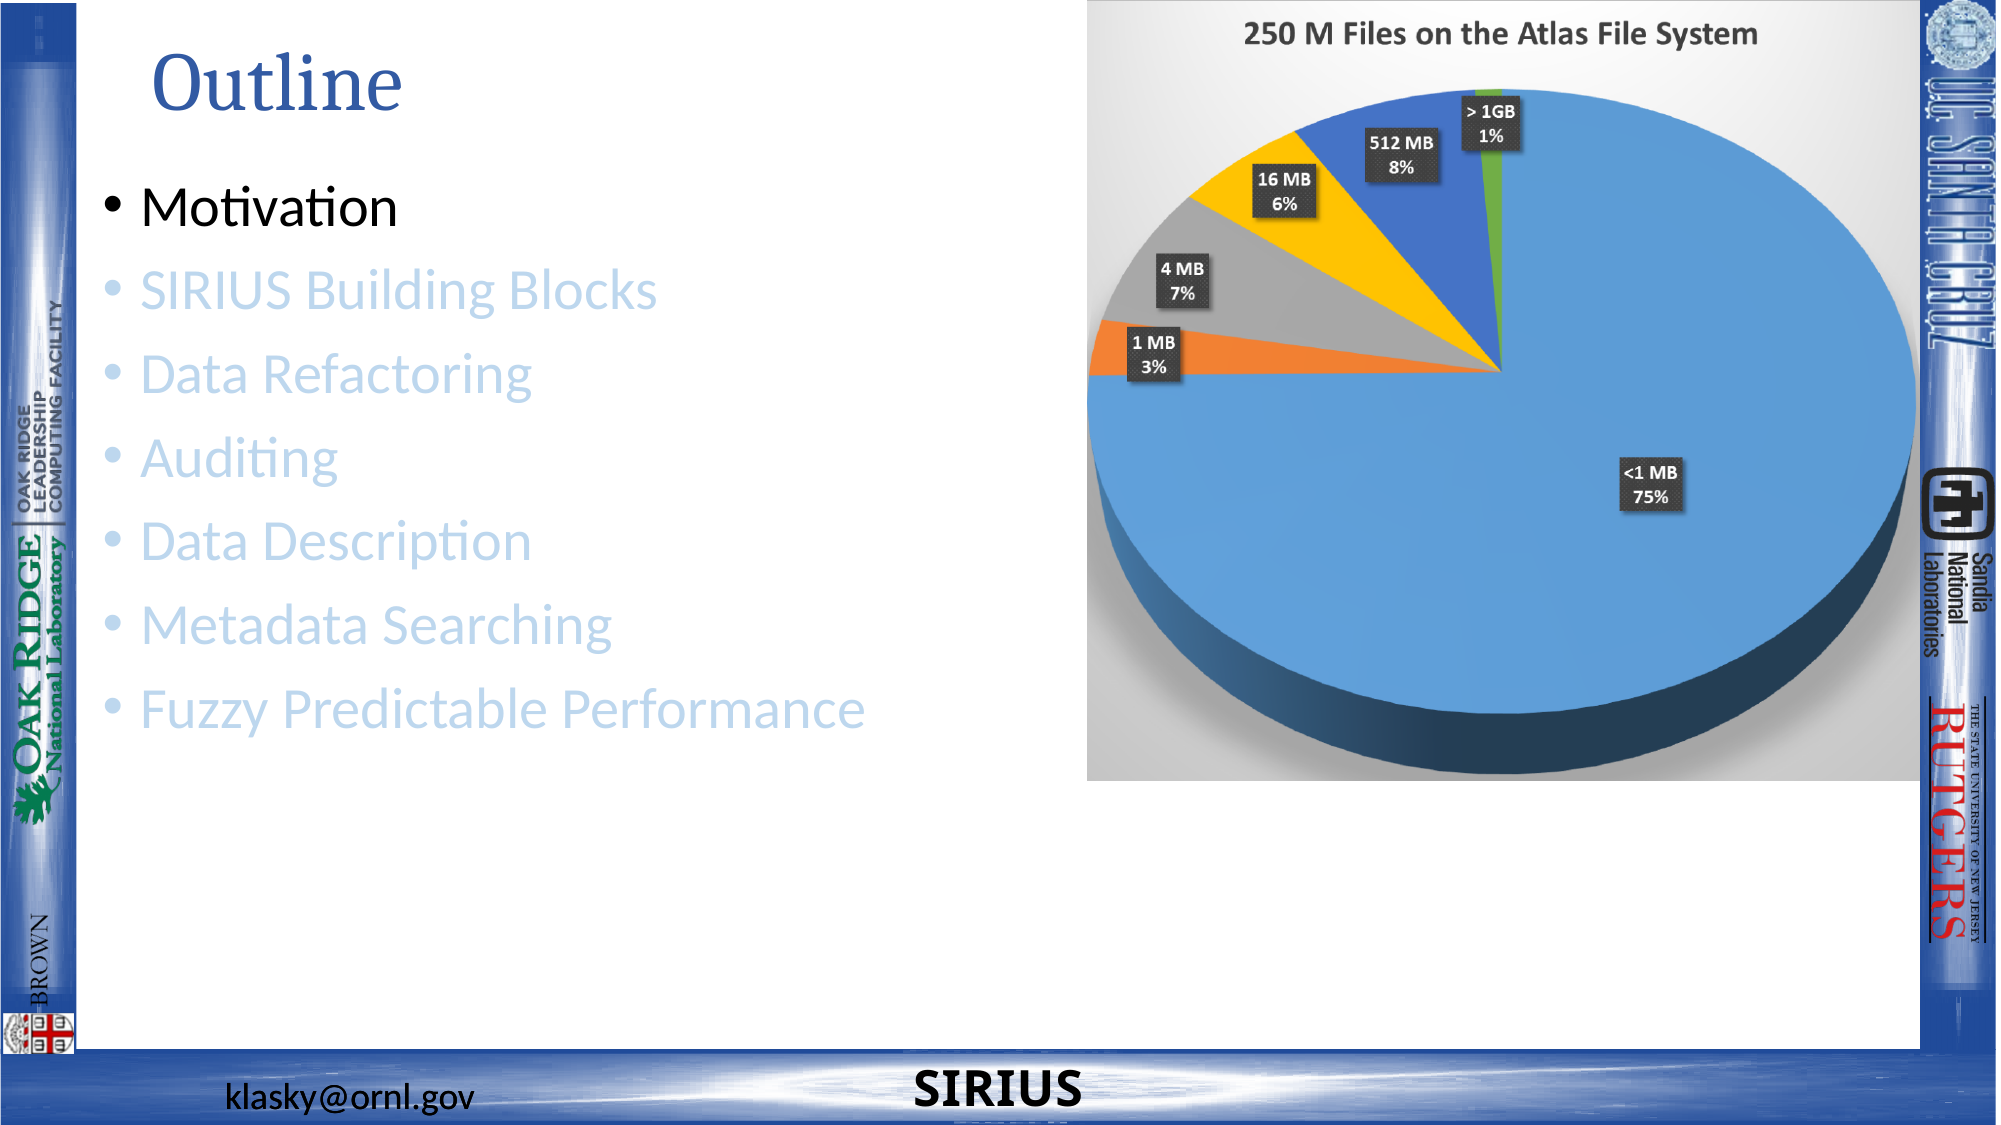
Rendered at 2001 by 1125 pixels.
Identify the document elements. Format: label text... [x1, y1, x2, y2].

picture [1921, 0, 1995, 348]
picture [1921, 465, 1996, 660]
list Motivation SIRIUS Building Blocks Data Refactoring Auditing Data Description Metadata Searching Fuzzy Predictable Performance [87, 168, 1905, 1039]
picture [1927, 696, 1988, 943]
title Outline [137, 19, 1087, 149]
picture [1087, 0, 1920, 781]
picture [4, 898, 74, 1054]
picture [12, 301, 66, 825]
